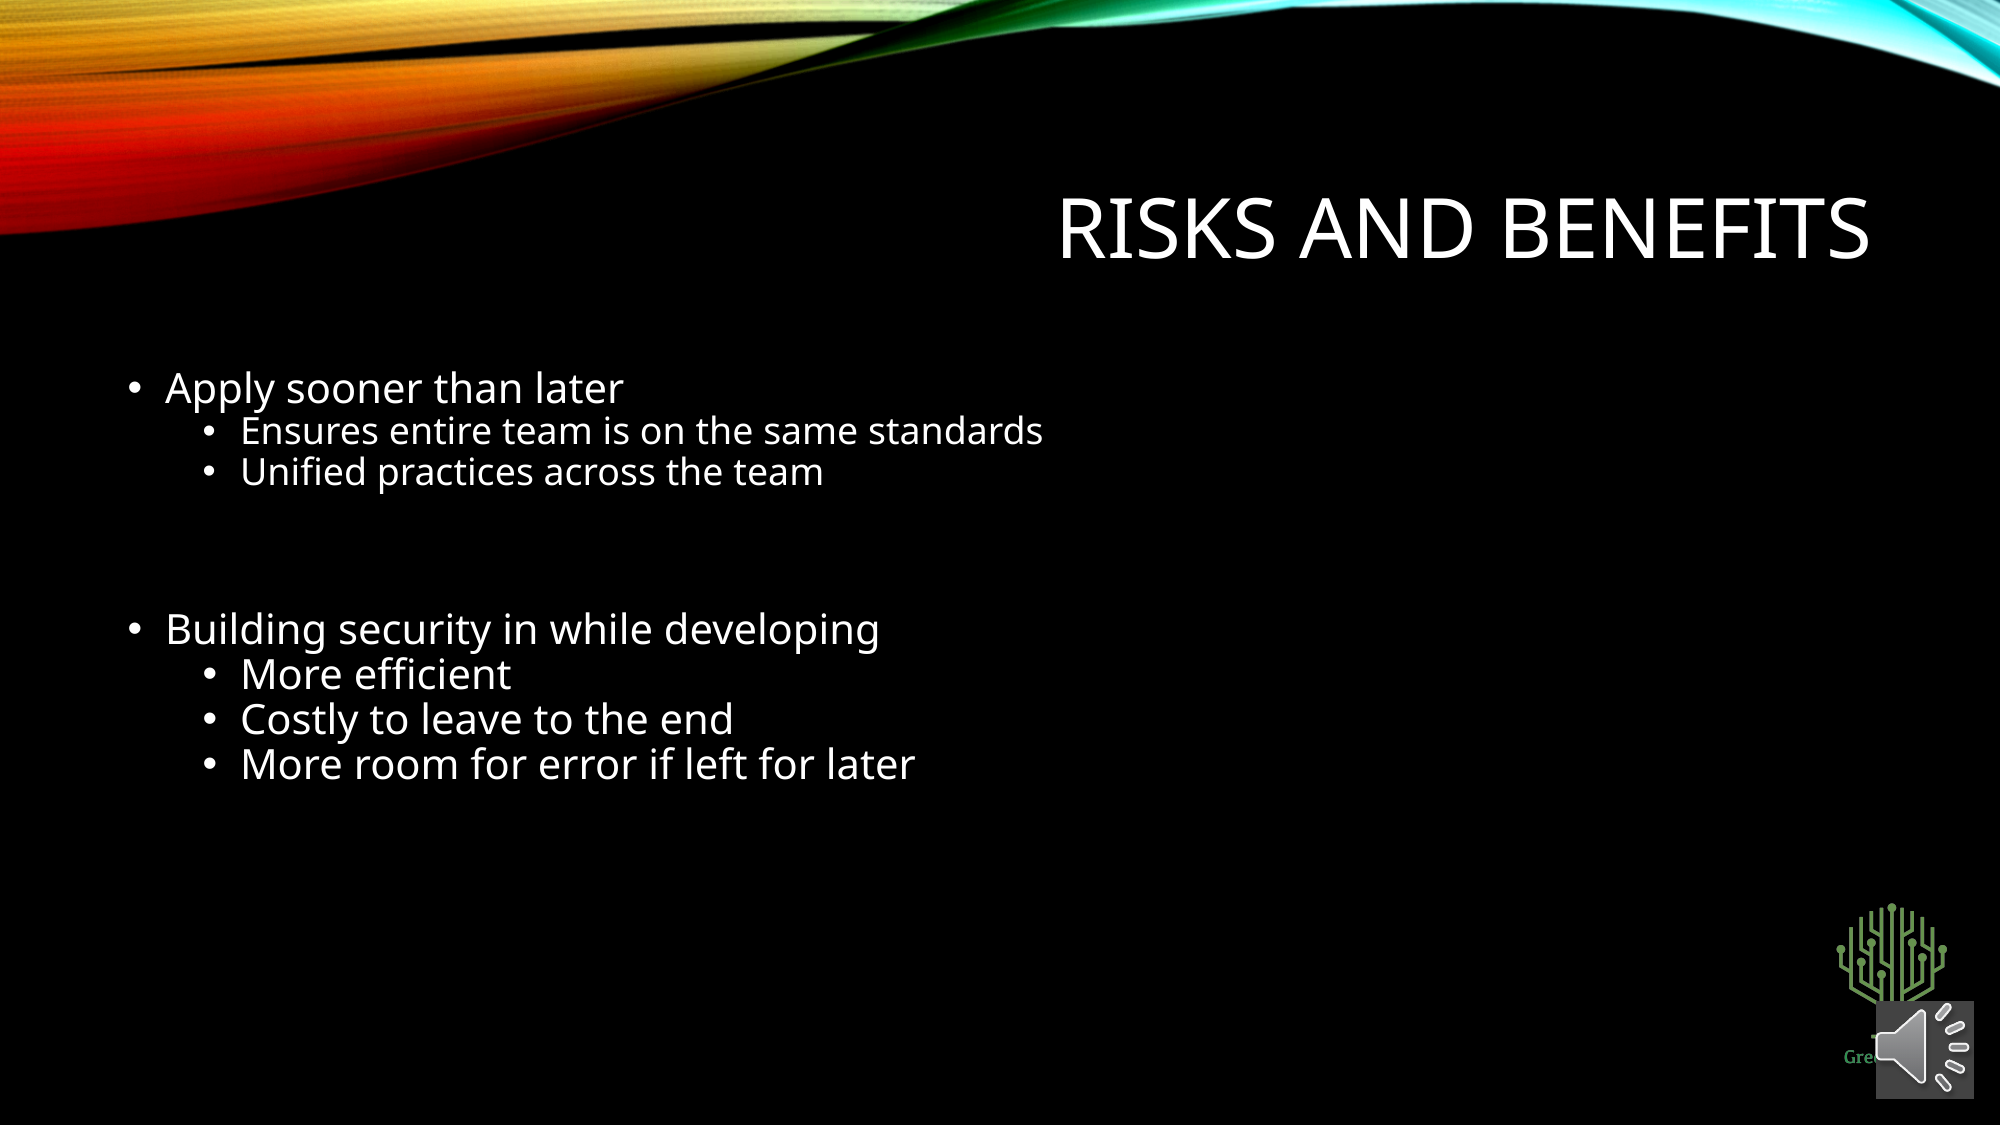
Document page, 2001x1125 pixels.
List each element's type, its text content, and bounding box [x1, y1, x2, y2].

picture [1817, 892, 1976, 1101]
list Apply sooner than later Ensures entire team is on the same standards Unified practices across the team Building security in while developing More efficient Costly to leave to the end More room for error if left for later [112, 360, 1888, 1021]
title RISKS AND BENEFITS [474, 125, 1888, 338]
picture [0, 0, 2000, 237]
